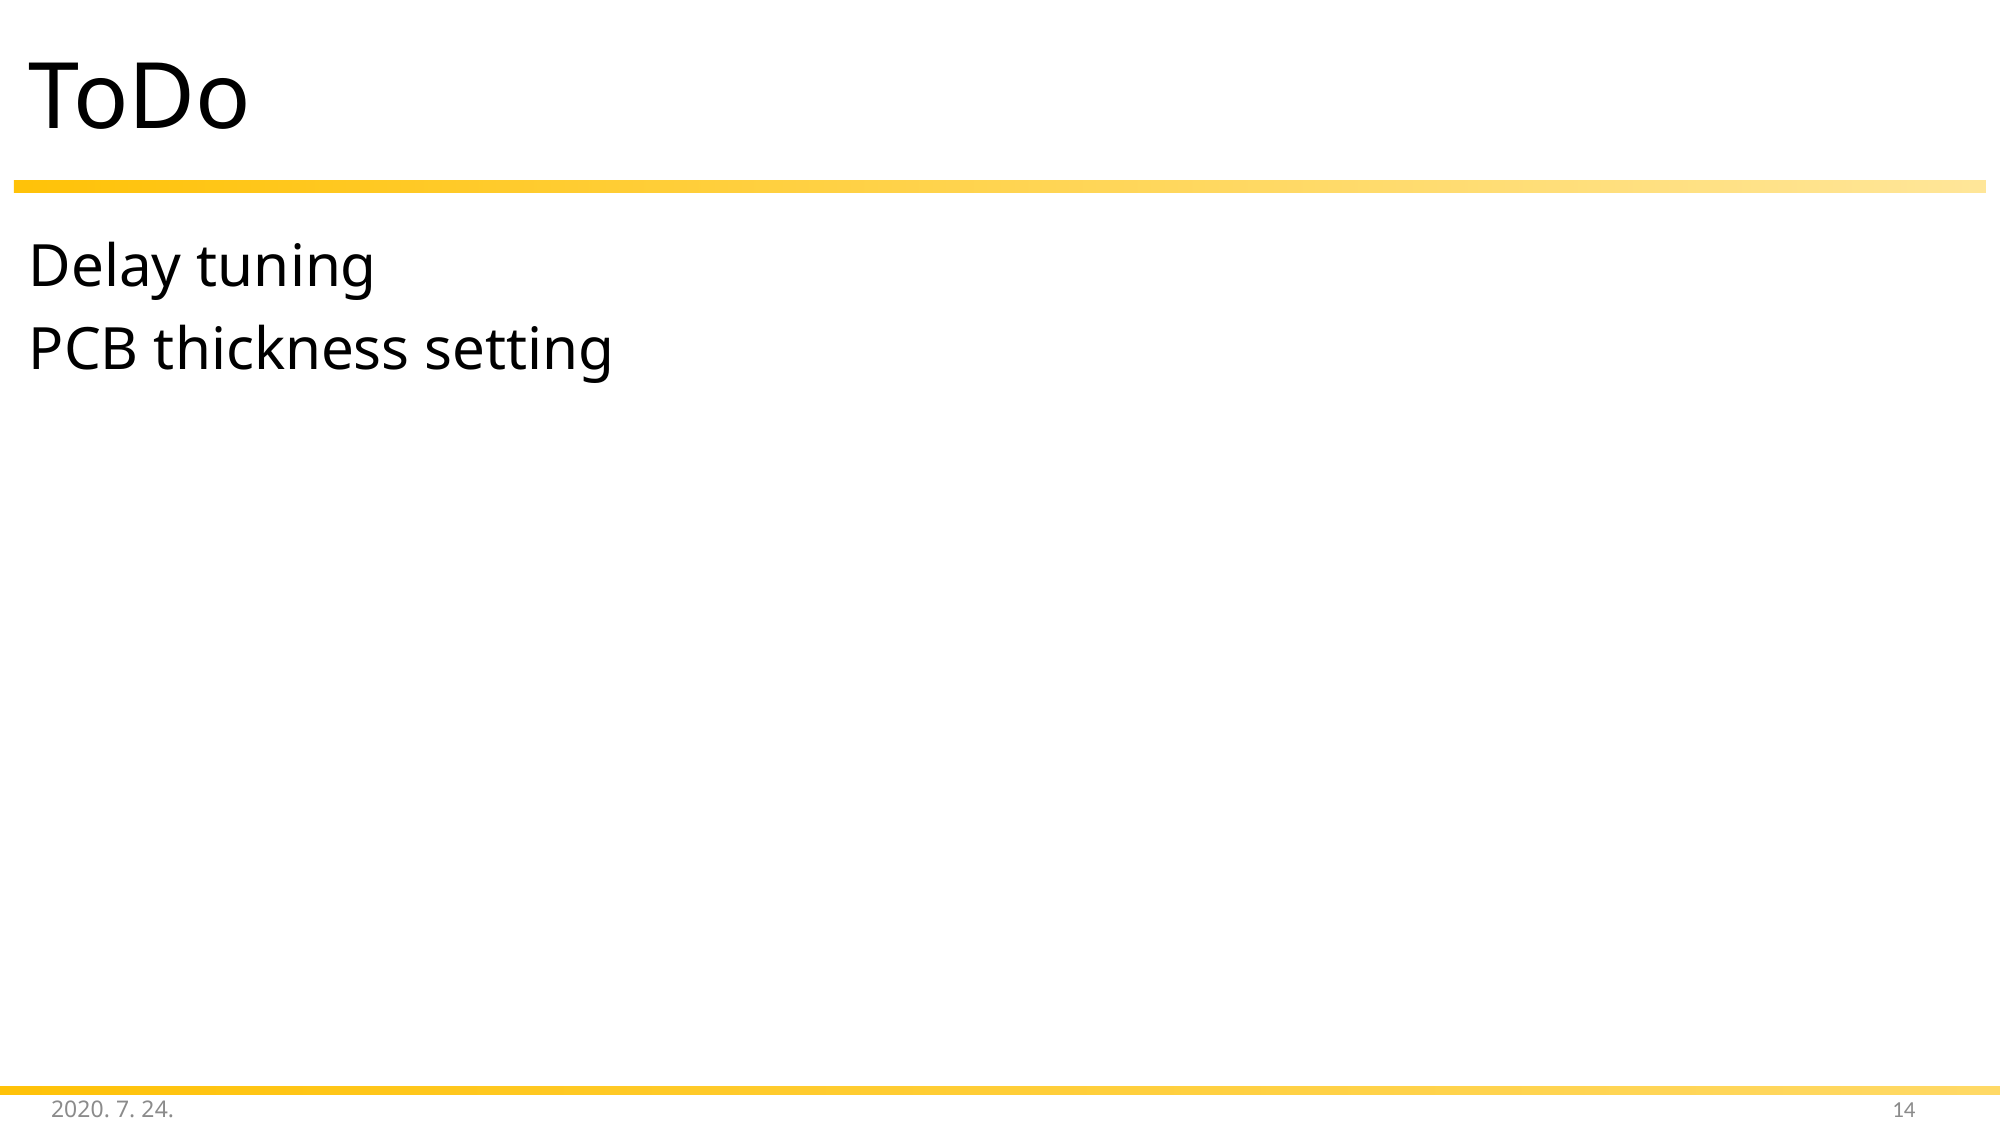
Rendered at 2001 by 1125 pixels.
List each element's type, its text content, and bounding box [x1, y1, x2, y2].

title ToDo [13, 25, 1986, 173]
slide_number 14 [1480, 1078, 1931, 1125]
slide_number 2020. 7. 24. [36, 1078, 486, 1125]
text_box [599, 180, 605, 192]
list Delay tuning PCB thickness setting [13, 228, 697, 410]
